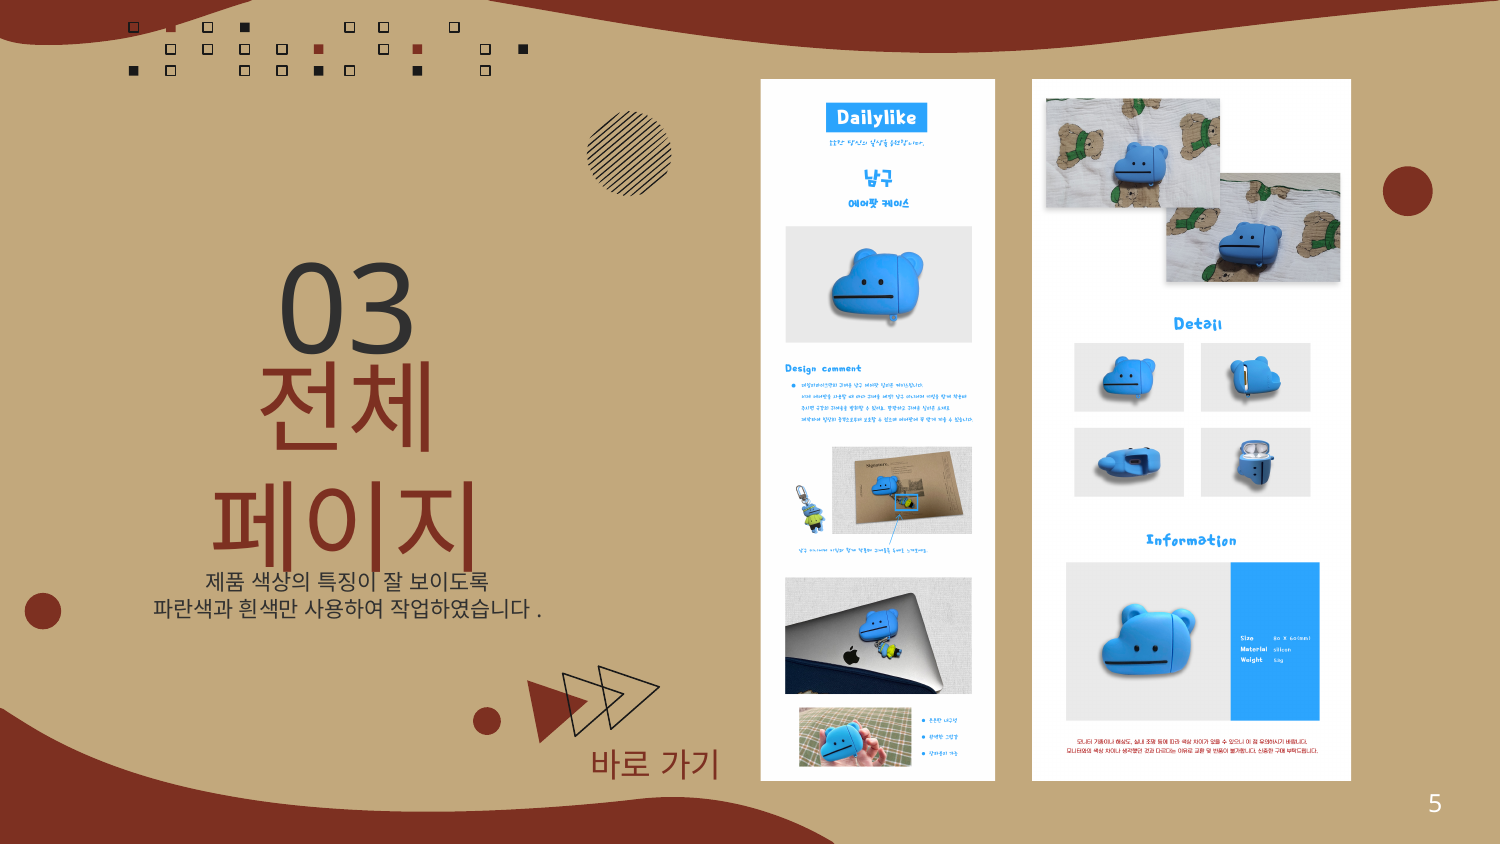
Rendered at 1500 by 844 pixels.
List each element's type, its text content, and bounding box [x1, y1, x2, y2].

title 전체 페이지 [118, 395, 578, 534]
picture [1031, 79, 1352, 782]
slide_number 5 [1119, 782, 1458, 828]
text_box 03 [272, 204, 423, 379]
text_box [533, 610, 599, 801]
text_box 제품 색상의 특징이 잘 보이도록 파란색과 흰색만 사용하여 작업하였습니다. [118, 550, 578, 640]
picture [760, 79, 996, 782]
text_box 바로 가기 [603, 736, 723, 792]
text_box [586, 110, 673, 197]
